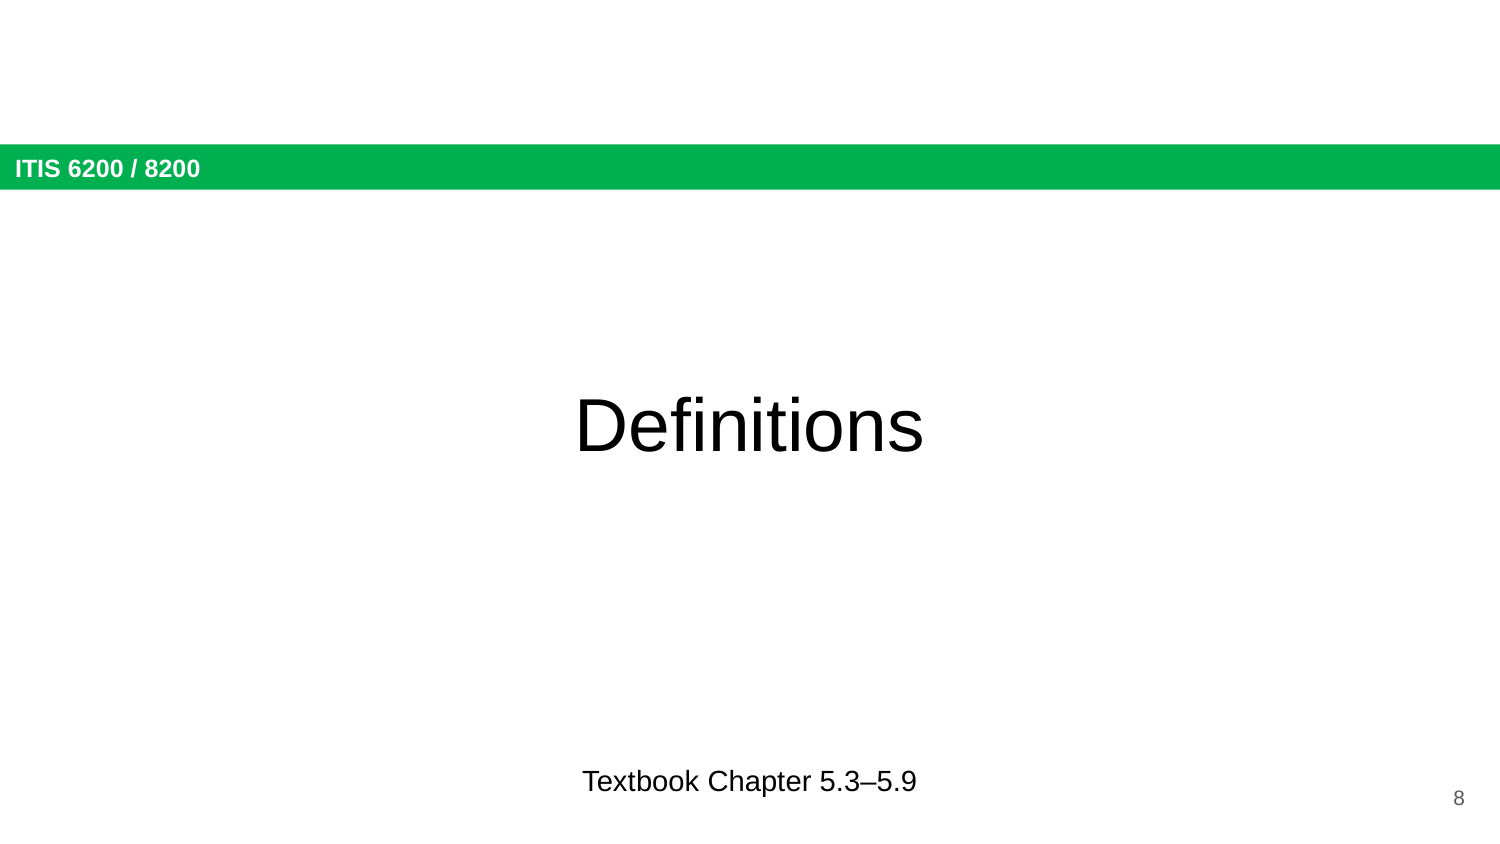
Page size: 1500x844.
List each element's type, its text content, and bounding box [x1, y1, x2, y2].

slide_number 8 [1416, 764, 1480, 830]
text_box Textbook Chapter 5.3–5.9 [84, 741, 1416, 836]
title Definitions [51, 352, 1449, 491]
